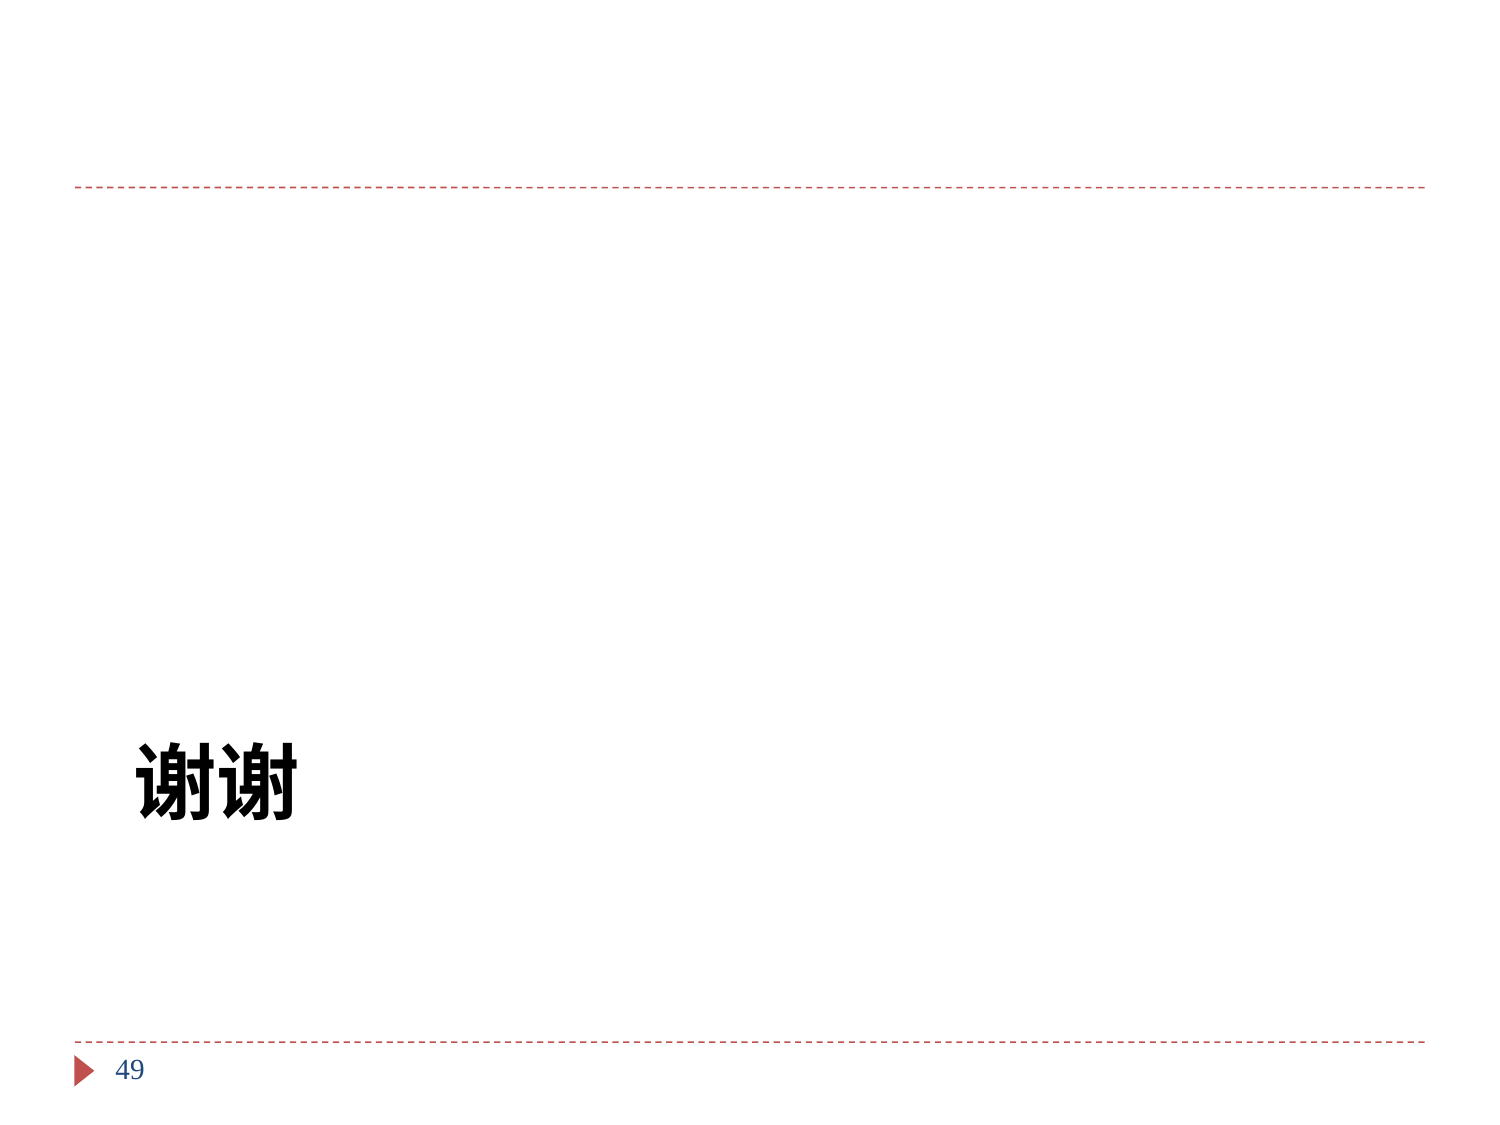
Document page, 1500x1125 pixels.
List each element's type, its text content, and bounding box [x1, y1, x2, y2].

slide_number 49 [100, 1042, 426, 1103]
title 谢谢 [118, 722, 1394, 947]
